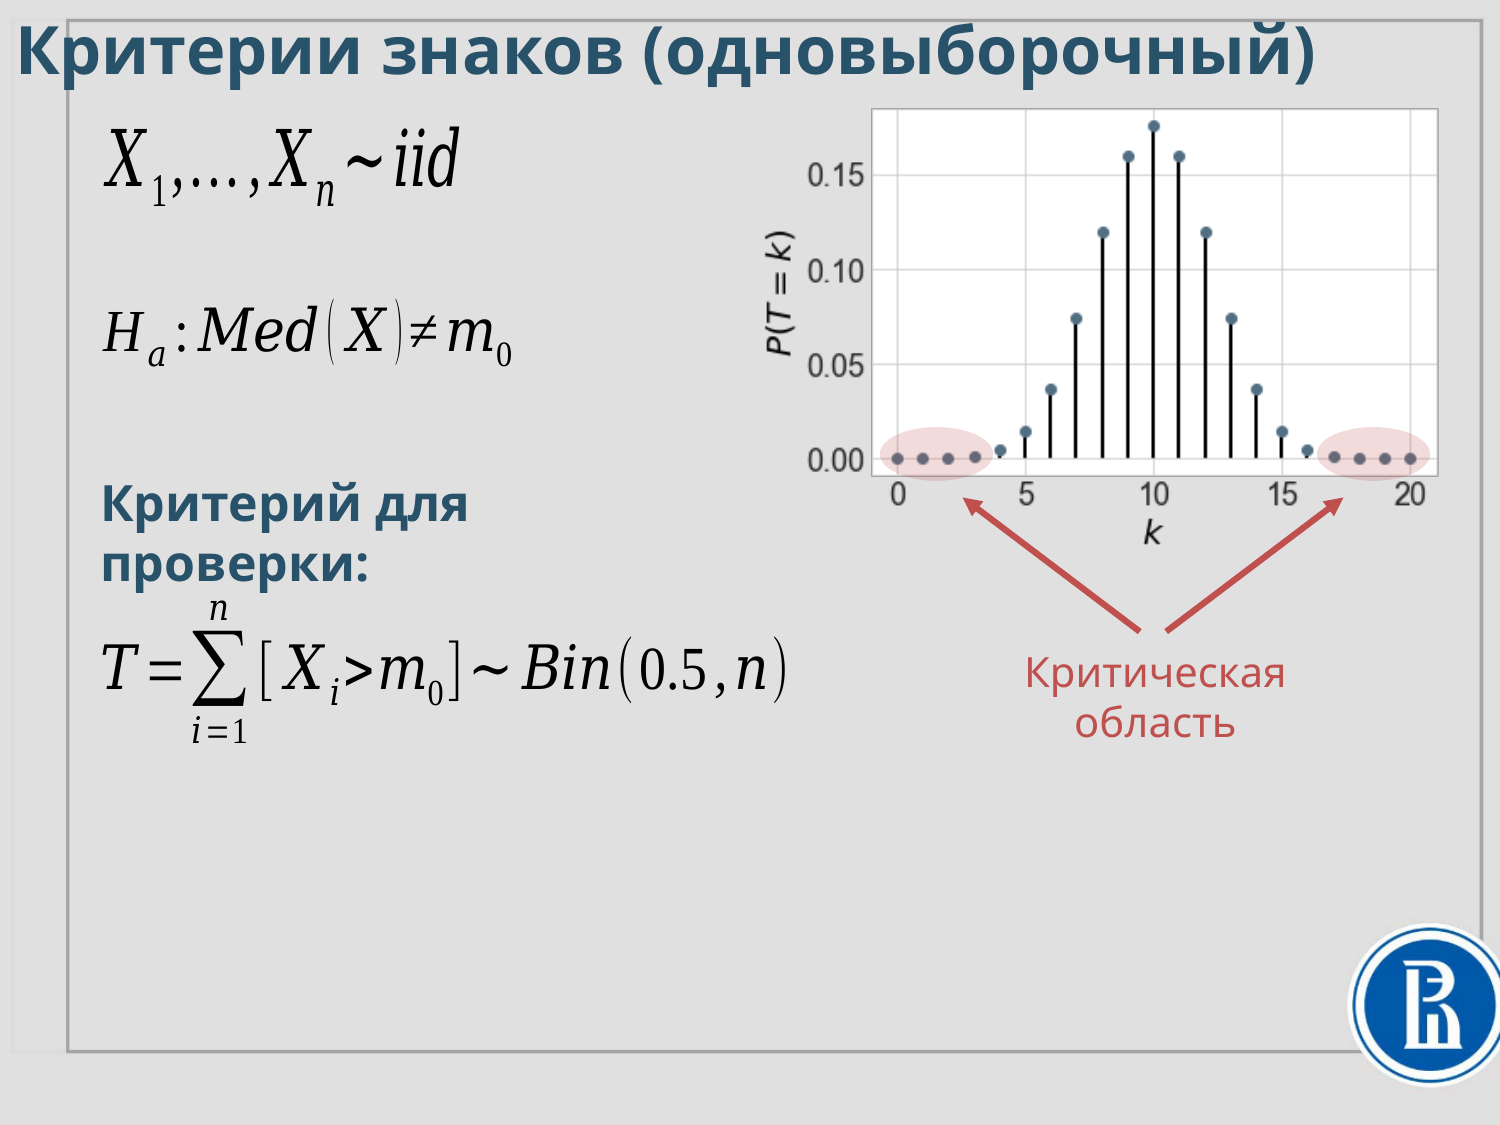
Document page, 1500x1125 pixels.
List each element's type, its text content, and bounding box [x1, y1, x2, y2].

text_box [962, 497, 1140, 632]
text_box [1165, 497, 1344, 632]
text_box [112, 139, 747, 495]
picture [0, 97, 1500, 1125]
text_box [88, 550, 1459, 1125]
text_box Критическая область [993, 638, 1318, 753]
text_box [100, 497, 789, 752]
title Критерии знаков (одновыборочный) [0, 0, 1500, 102]
